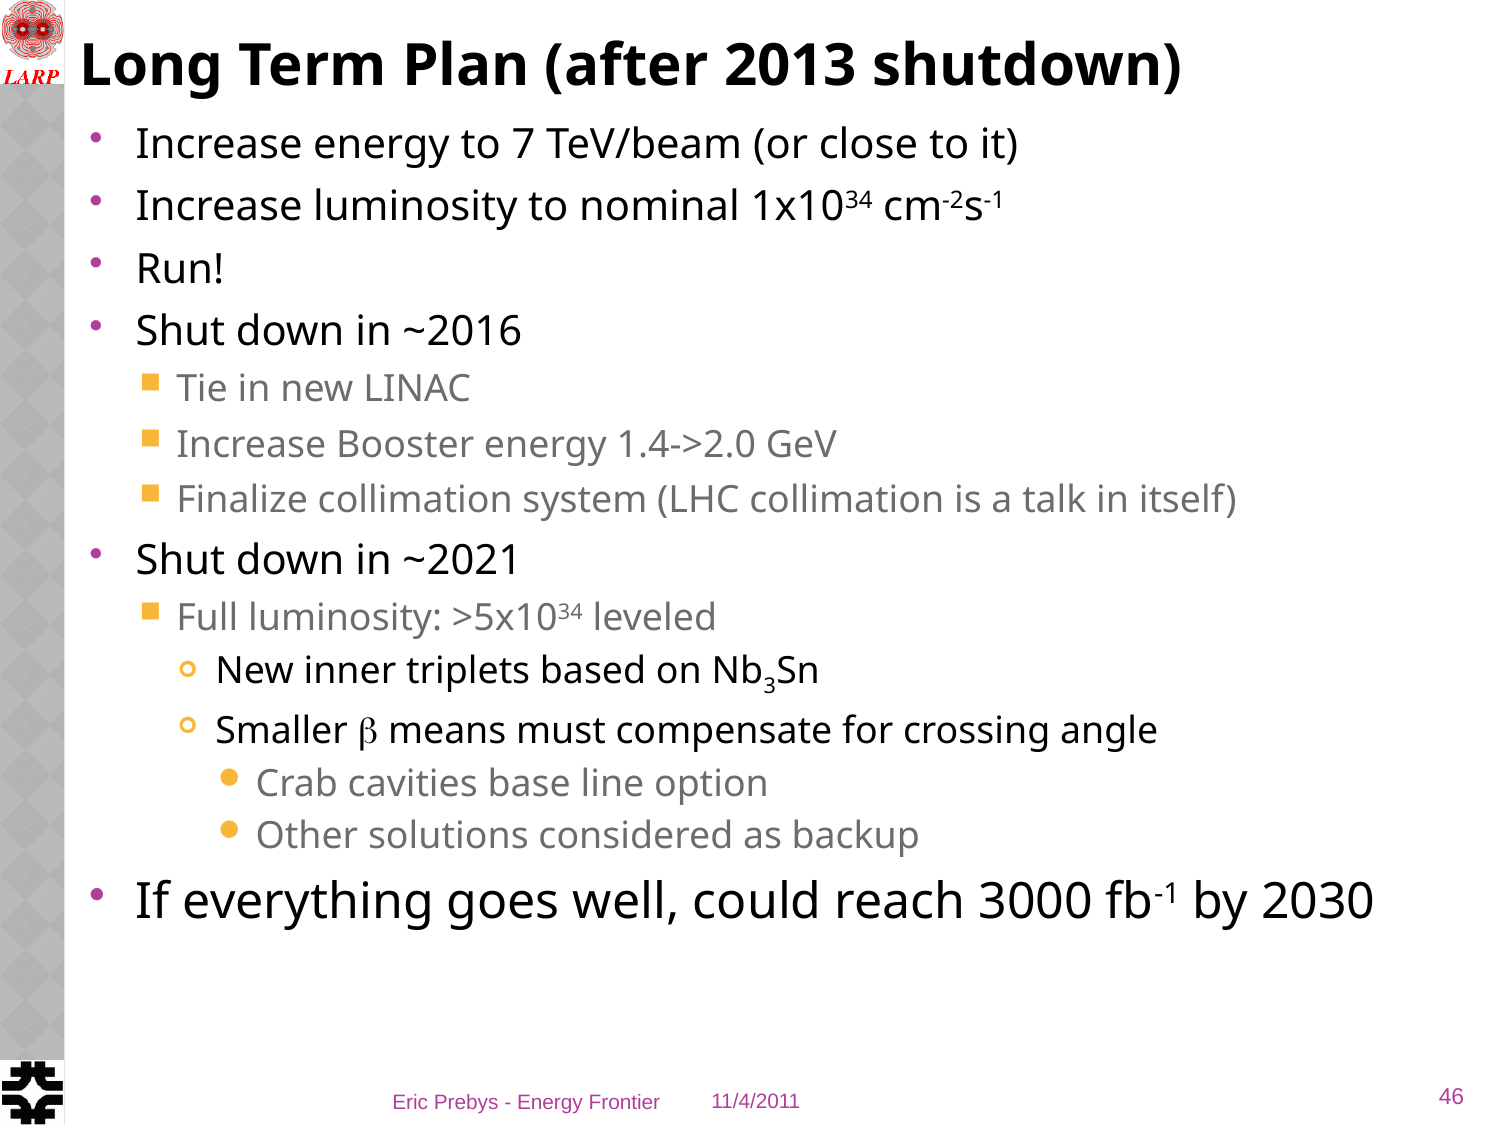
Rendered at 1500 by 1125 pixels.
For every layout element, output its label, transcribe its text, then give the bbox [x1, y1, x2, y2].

list Increase energy to 7 TeV/beam (or close to it) Increase luminosity to nominal 1x1034 cm-2s-1 Run! Shut down in ~2016 Tie in new LINAC Increase Booster energy 1.4->2.0 GeV Finalize collimation system (LHC collimation is a talk in itself) Shut down in ~2021 Full luminosity: >5x1034 leveled New inner triplets based on Nb3Sn Smaller b means must compensate for crossing angle Crab cavities base line option Other solutions considered as backup If everything goes well, could reach 3000 fb-1 by 2030 [75, 108, 1447, 1041]
footer Eric Prebys - Energy Frontier [75, 1075, 675, 1114]
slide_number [696, 1075, 1025, 1114]
slide_number 45 [0, 0, 65, 1125]
slide_number 46 [1367, 1071, 1465, 1110]
picture [0, 0, 64, 84]
picture [0, 1060, 64, 1125]
title Long Term Plan (after 2013 shutdown) [72, 24, 1428, 98]
